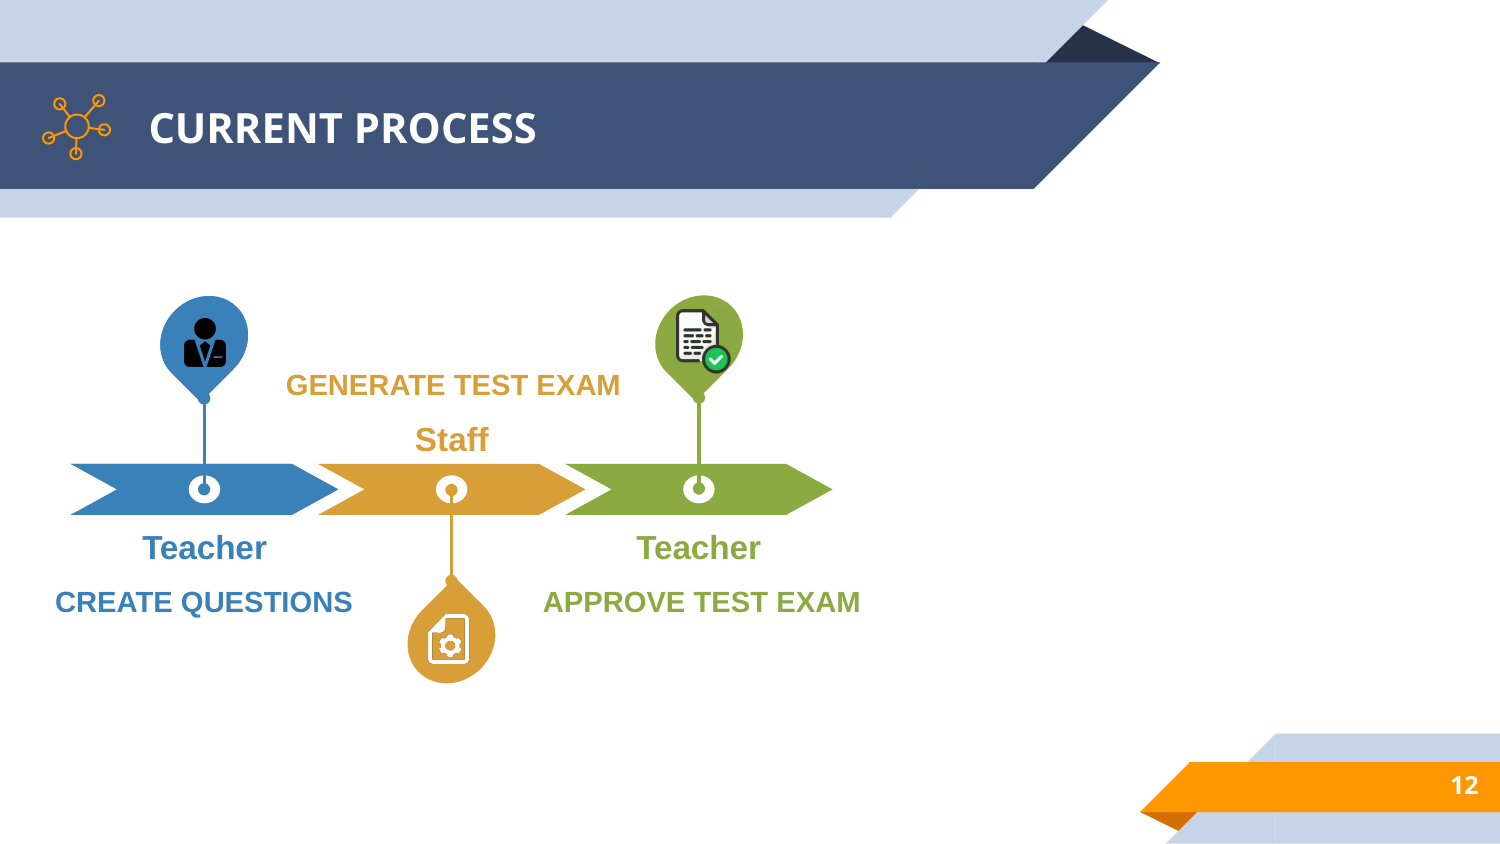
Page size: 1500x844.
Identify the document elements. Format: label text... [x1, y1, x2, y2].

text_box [564, 463, 833, 516]
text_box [485, 583, 919, 659]
text_box Teacher [118, 525, 292, 571]
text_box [138, 281, 270, 399]
text_box Staff [401, 418, 503, 462]
text_box Teacher [612, 524, 786, 571]
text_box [0, 583, 381, 639]
picture [183, 318, 226, 368]
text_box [317, 463, 563, 516]
picture [423, 614, 474, 665]
title CURRENT PROCESS [133, 64, 997, 190]
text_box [42, 94, 111, 160]
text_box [385, 580, 518, 699]
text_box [223, 352, 684, 410]
picture [669, 307, 737, 375]
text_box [70, 463, 316, 516]
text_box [633, 280, 765, 398]
slide_number ‹#› [1249, 760, 1494, 813]
